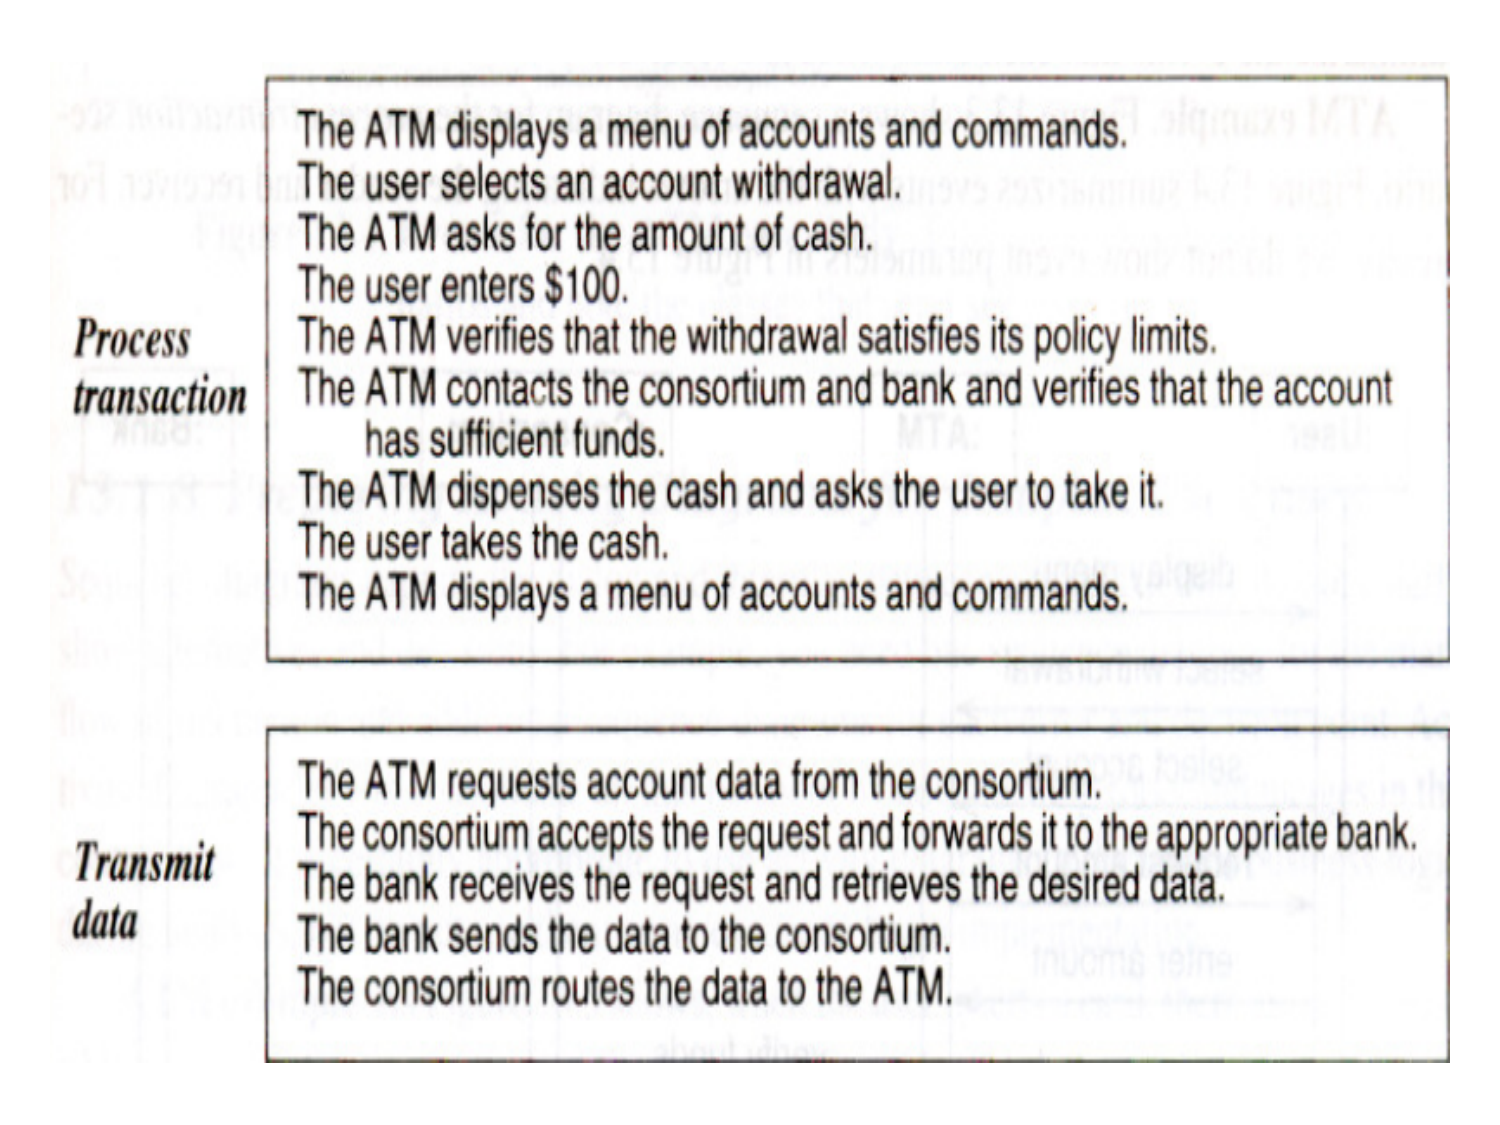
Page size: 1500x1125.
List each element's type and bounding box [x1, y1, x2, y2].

list [49, 62, 1451, 1063]
